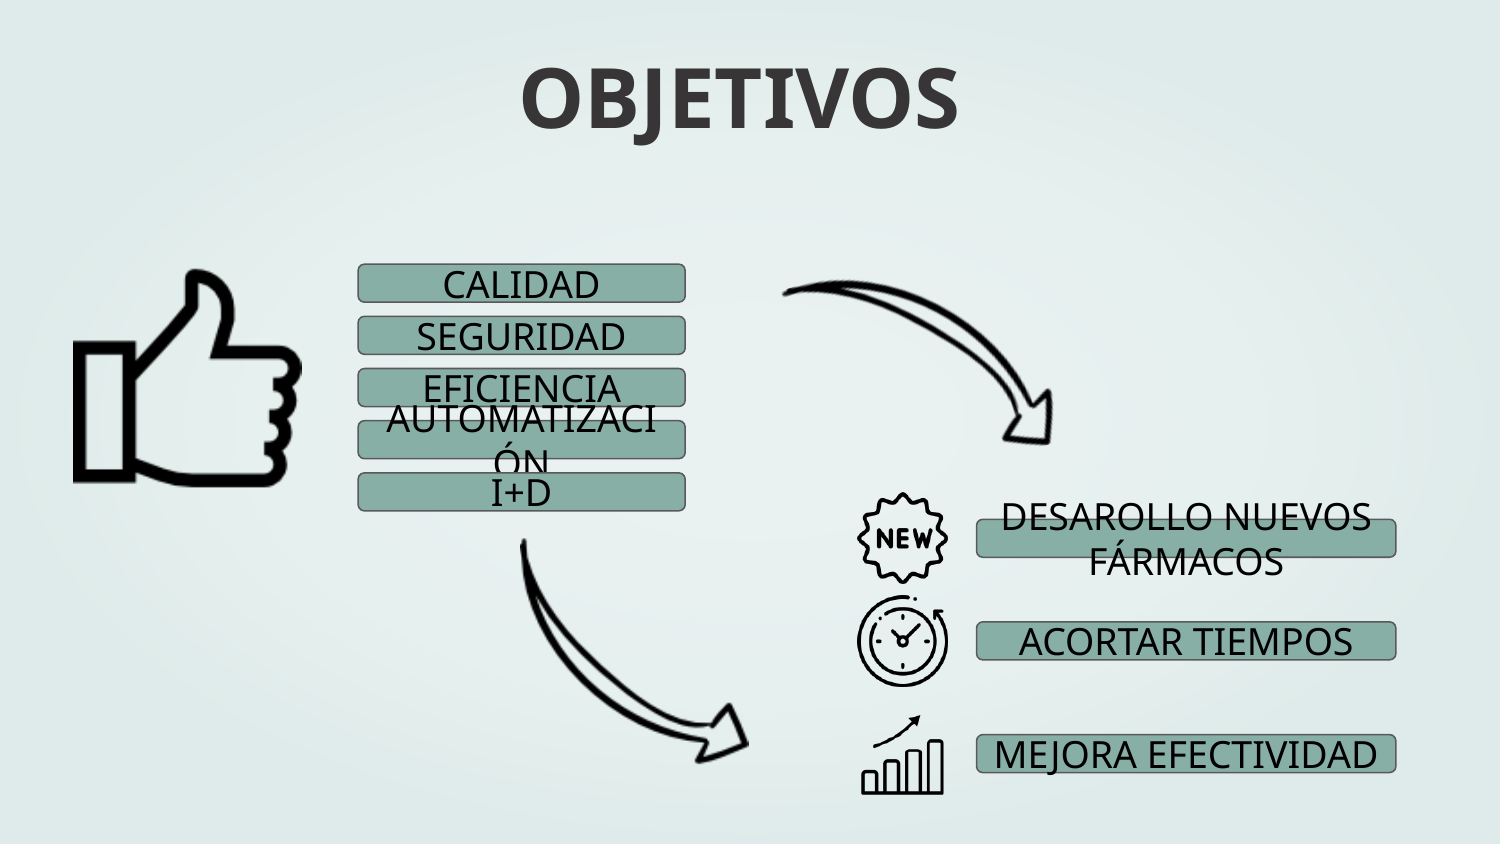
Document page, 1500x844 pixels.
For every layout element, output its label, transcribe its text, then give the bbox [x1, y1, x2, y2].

text_box CALIDAD [358, 264, 686, 303]
title OBJETIVOS [387, 30, 1093, 134]
text_box SEGURIDAD [358, 316, 686, 355]
picture [0, 0, 1500, 844]
text_box ACORTAR TIEMPOS [976, 621, 1396, 660]
text_box AUTOMATIZACIÓN [358, 420, 686, 459]
text_box MEJORA EFECTIVIDAD [976, 734, 1396, 773]
text_box DESAROLLO NUEVOS FÁRMACOS [976, 519, 1396, 558]
text_box EFICIENCIA [358, 368, 686, 407]
text_box I+D [358, 472, 686, 511]
